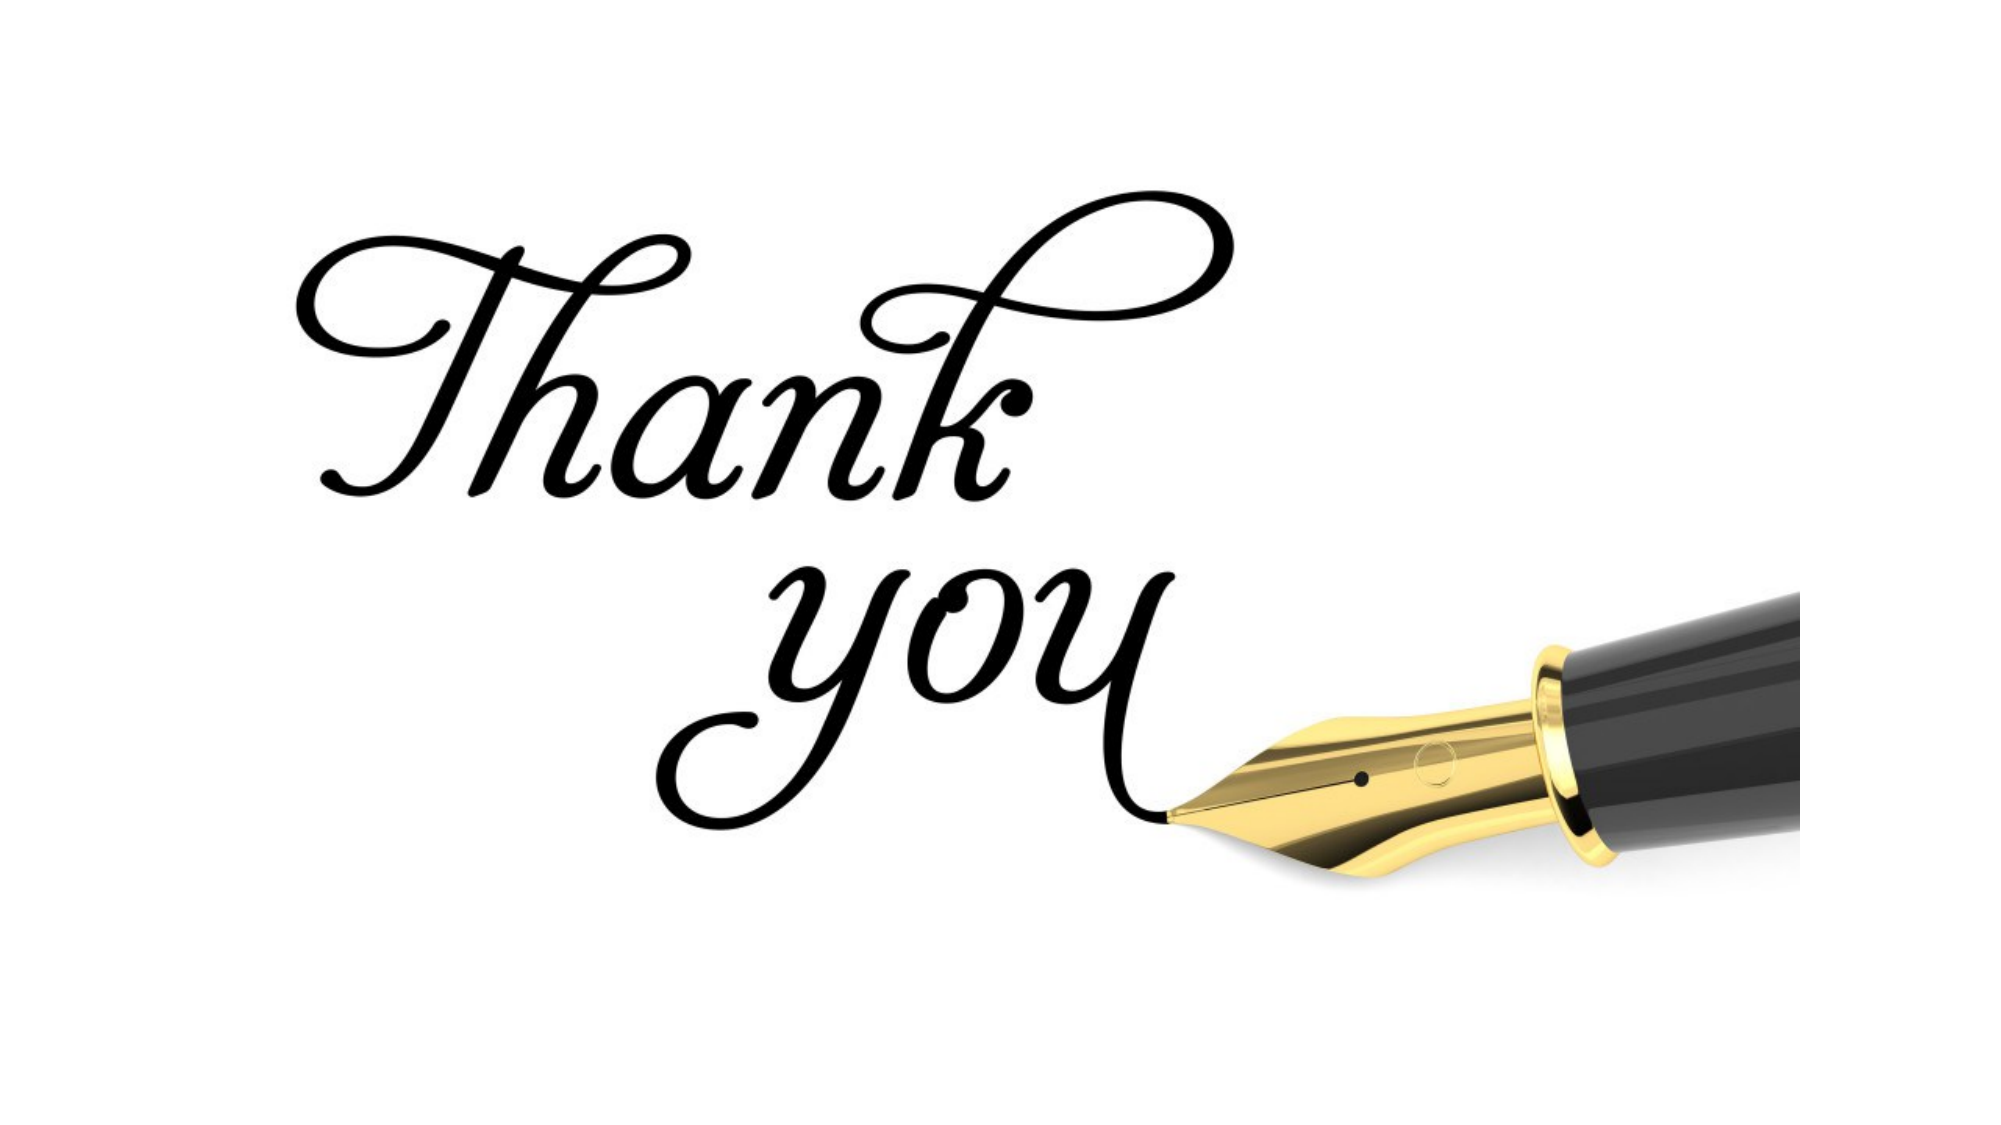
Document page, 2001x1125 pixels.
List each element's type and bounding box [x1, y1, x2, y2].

picture [199, 111, 1800, 1014]
